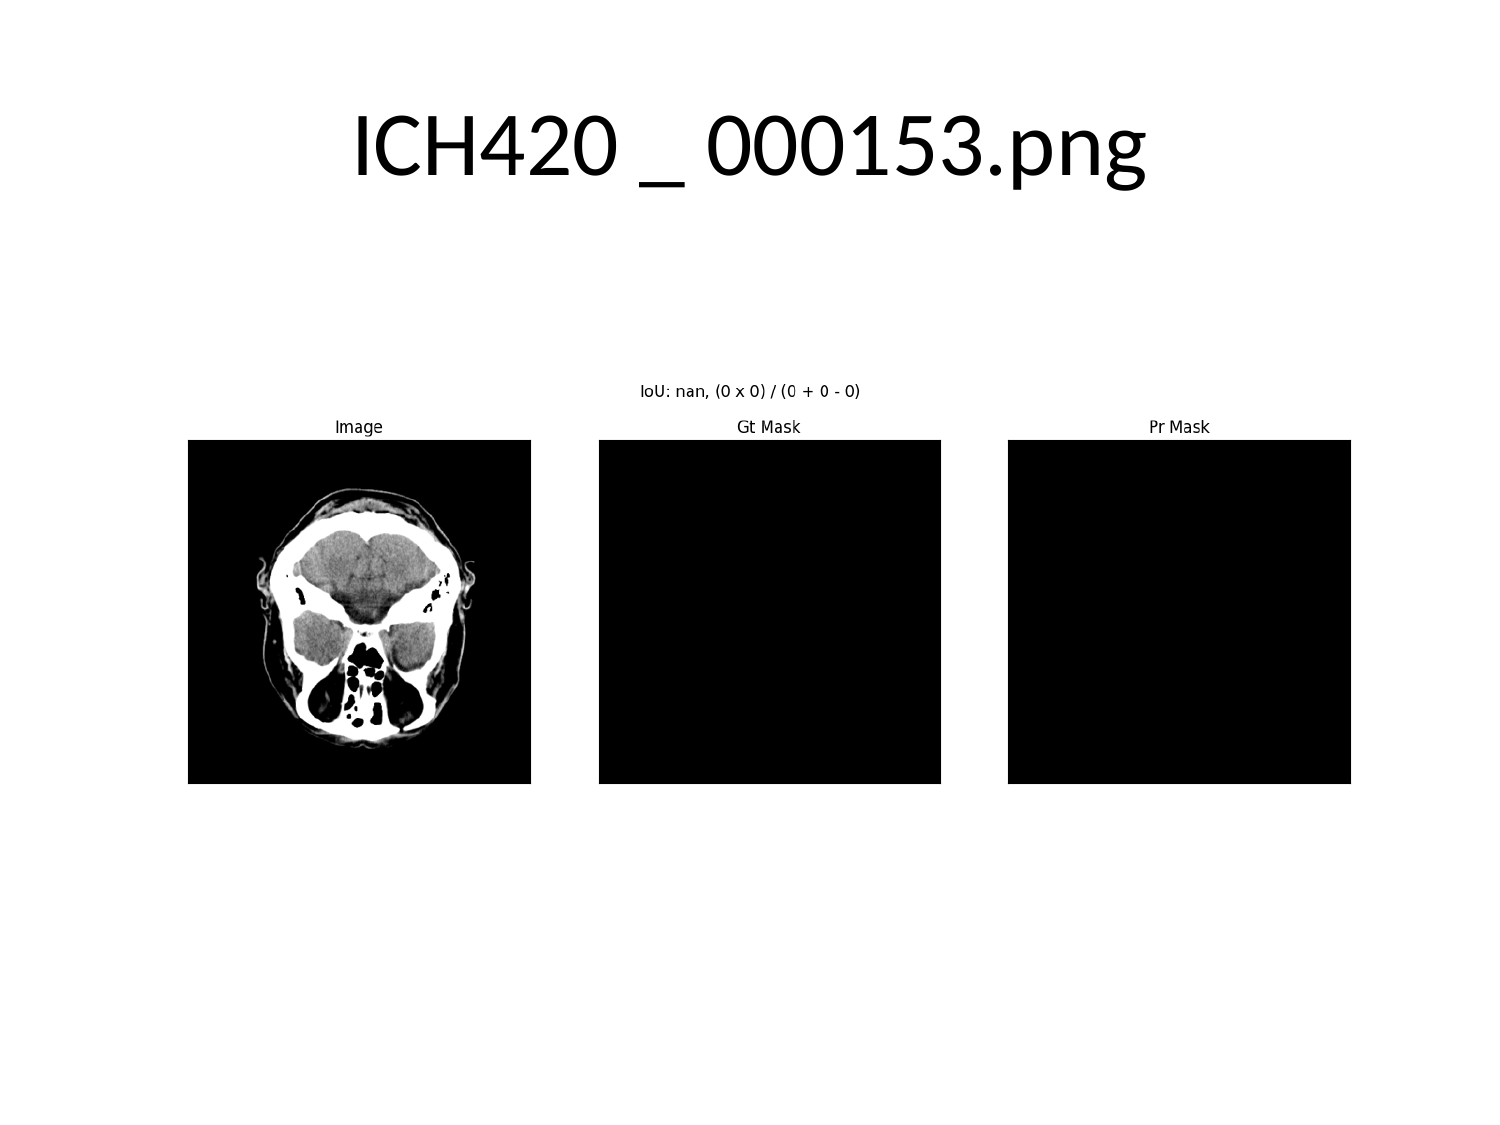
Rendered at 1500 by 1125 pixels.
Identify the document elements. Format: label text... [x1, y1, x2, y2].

title ICH420 _ 000153.png [75, 45, 1425, 233]
picture [0, 374, 1500, 844]
